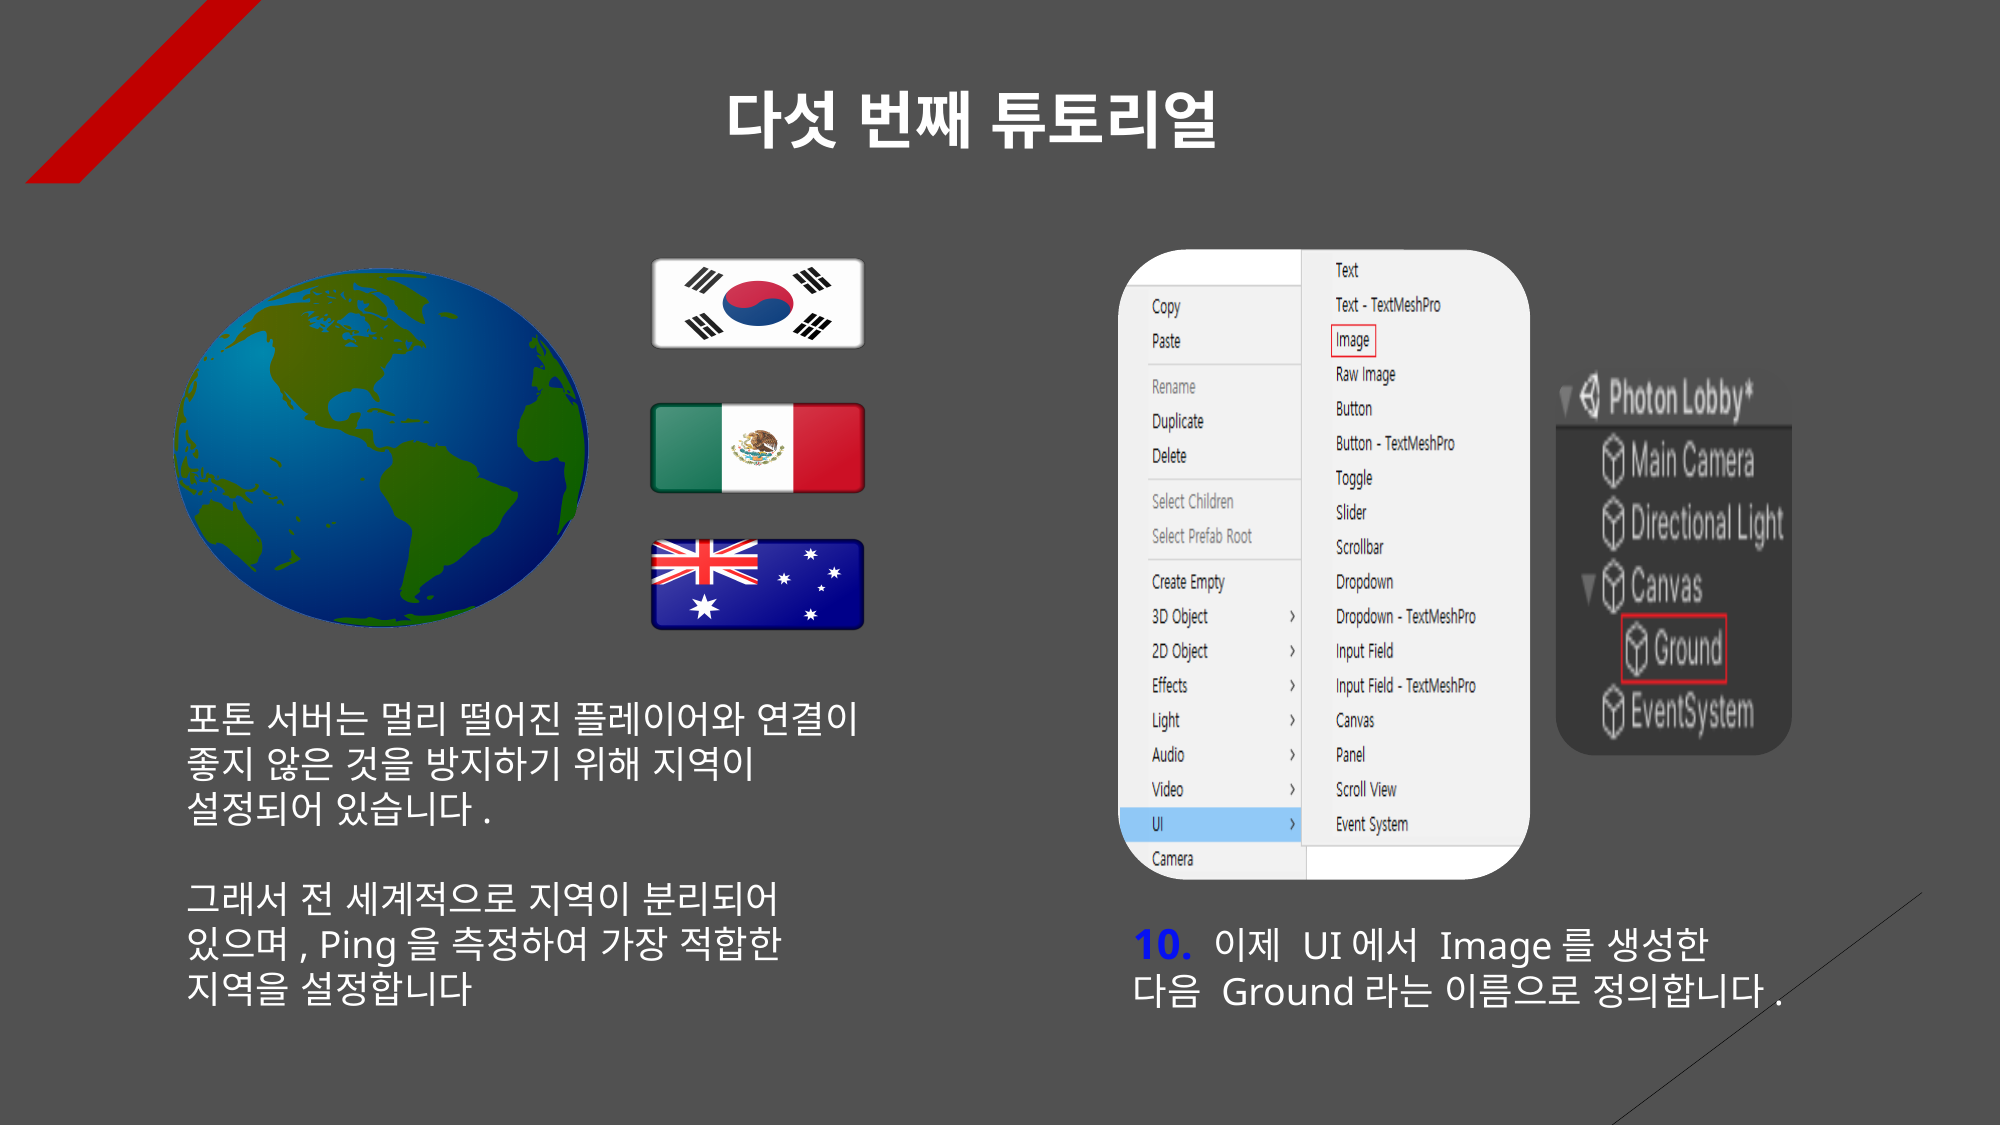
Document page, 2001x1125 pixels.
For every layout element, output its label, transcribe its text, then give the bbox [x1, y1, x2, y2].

text_box 포톤 서버는 멀리 떨어진 플레이어와 연결이 좋지 않은 것을 방지하기 위해 지역이 설정되어 있습니다. 그래서 전 세계적으로 지역이 분리되어 있으며, Ping을 측정하여 가장 적합한 지역을 설정합니다 [171, 688, 876, 1019]
picture [1118, 249, 1531, 880]
picture [173, 268, 589, 628]
text_box 다섯 번째 튜토리얼 [710, 72, 1291, 164]
picture [629, 530, 885, 639]
picture [630, 249, 886, 358]
picture [1555, 368, 1792, 756]
picture [629, 394, 886, 502]
text_box 10. 이제 UI에서 Image를 생성한 다음 Ground라는 이름으로 정의합니다. [1118, 910, 1794, 1021]
